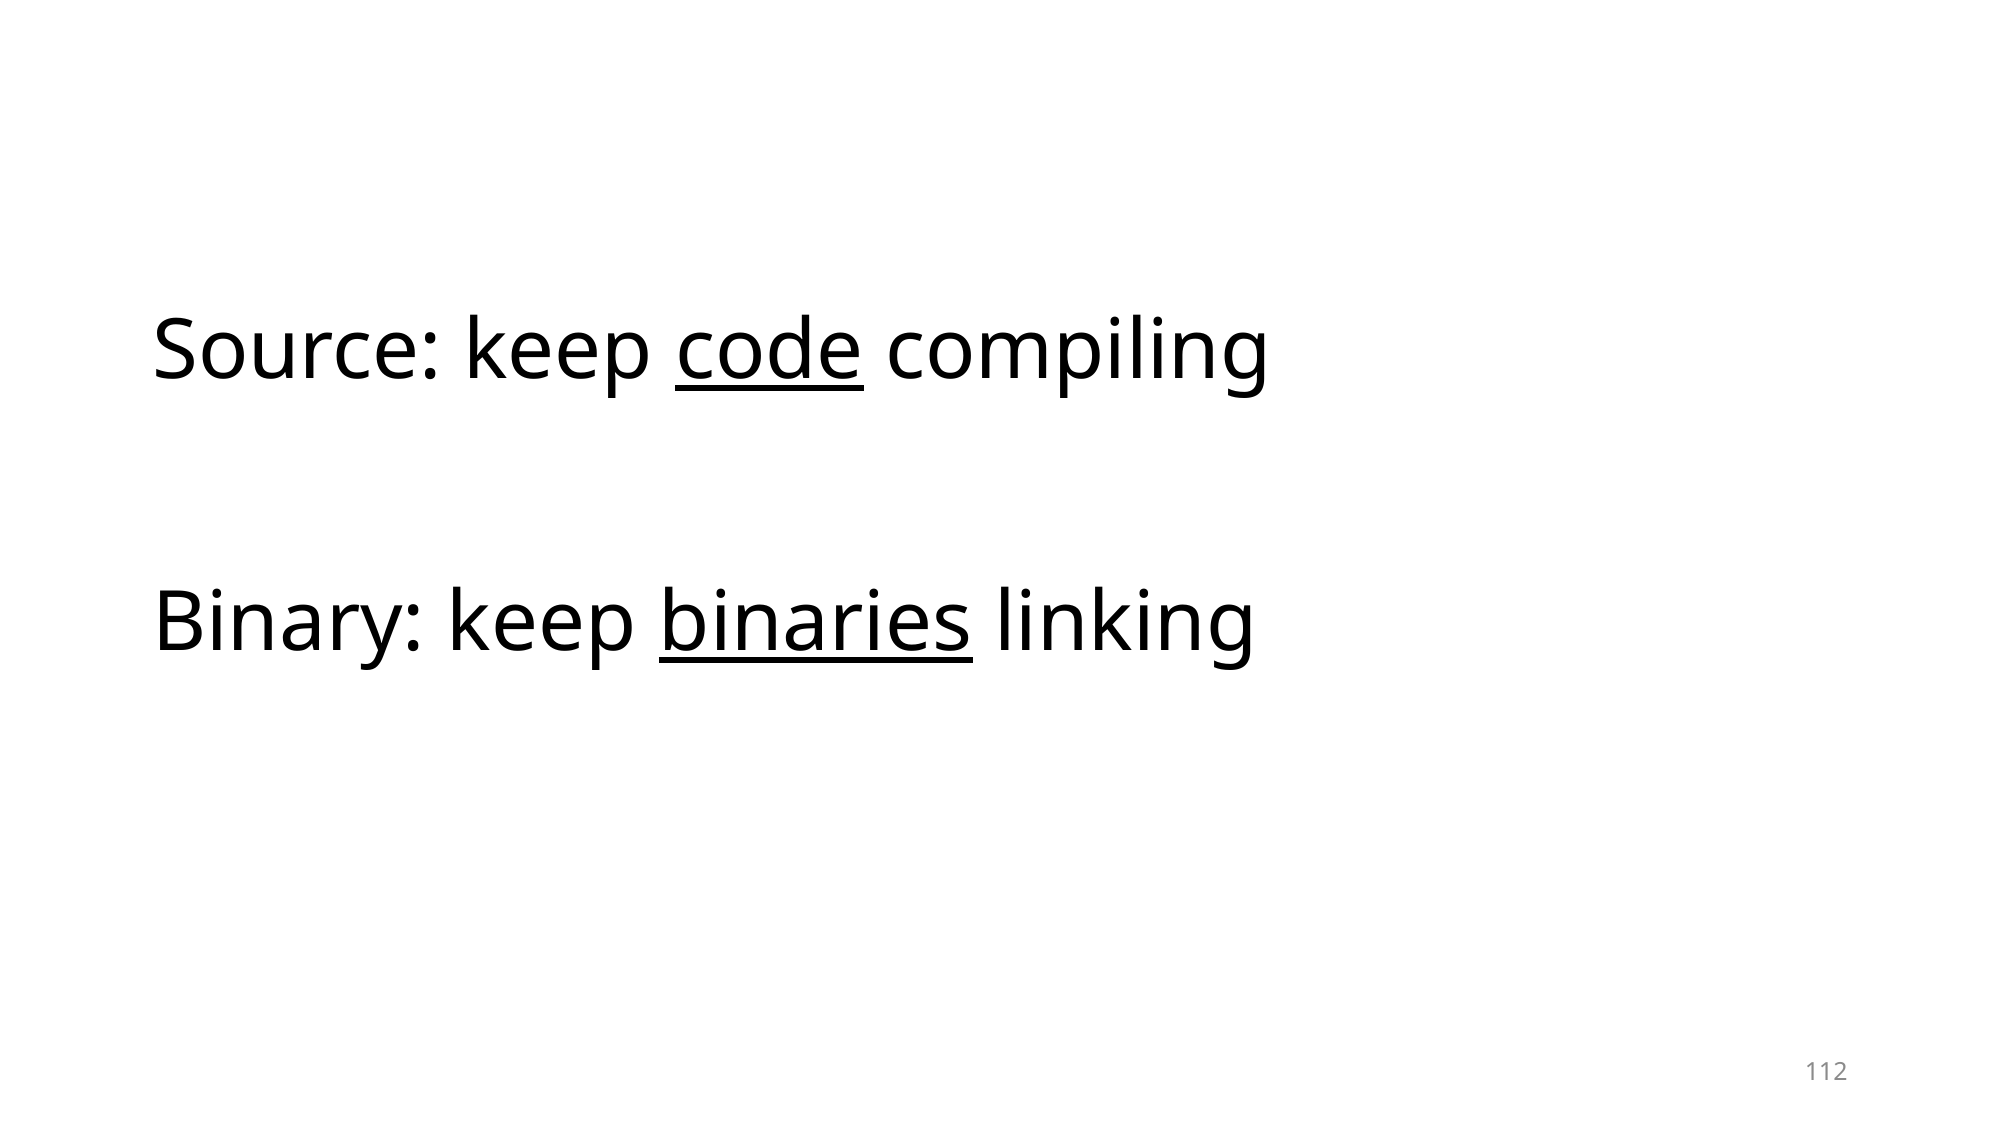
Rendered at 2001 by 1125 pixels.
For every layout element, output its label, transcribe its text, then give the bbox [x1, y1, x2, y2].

slide_number 112 [1412, 1042, 1863, 1103]
list Source: keep code compiling Binary: keep binaries linking [137, 299, 1863, 1014]
